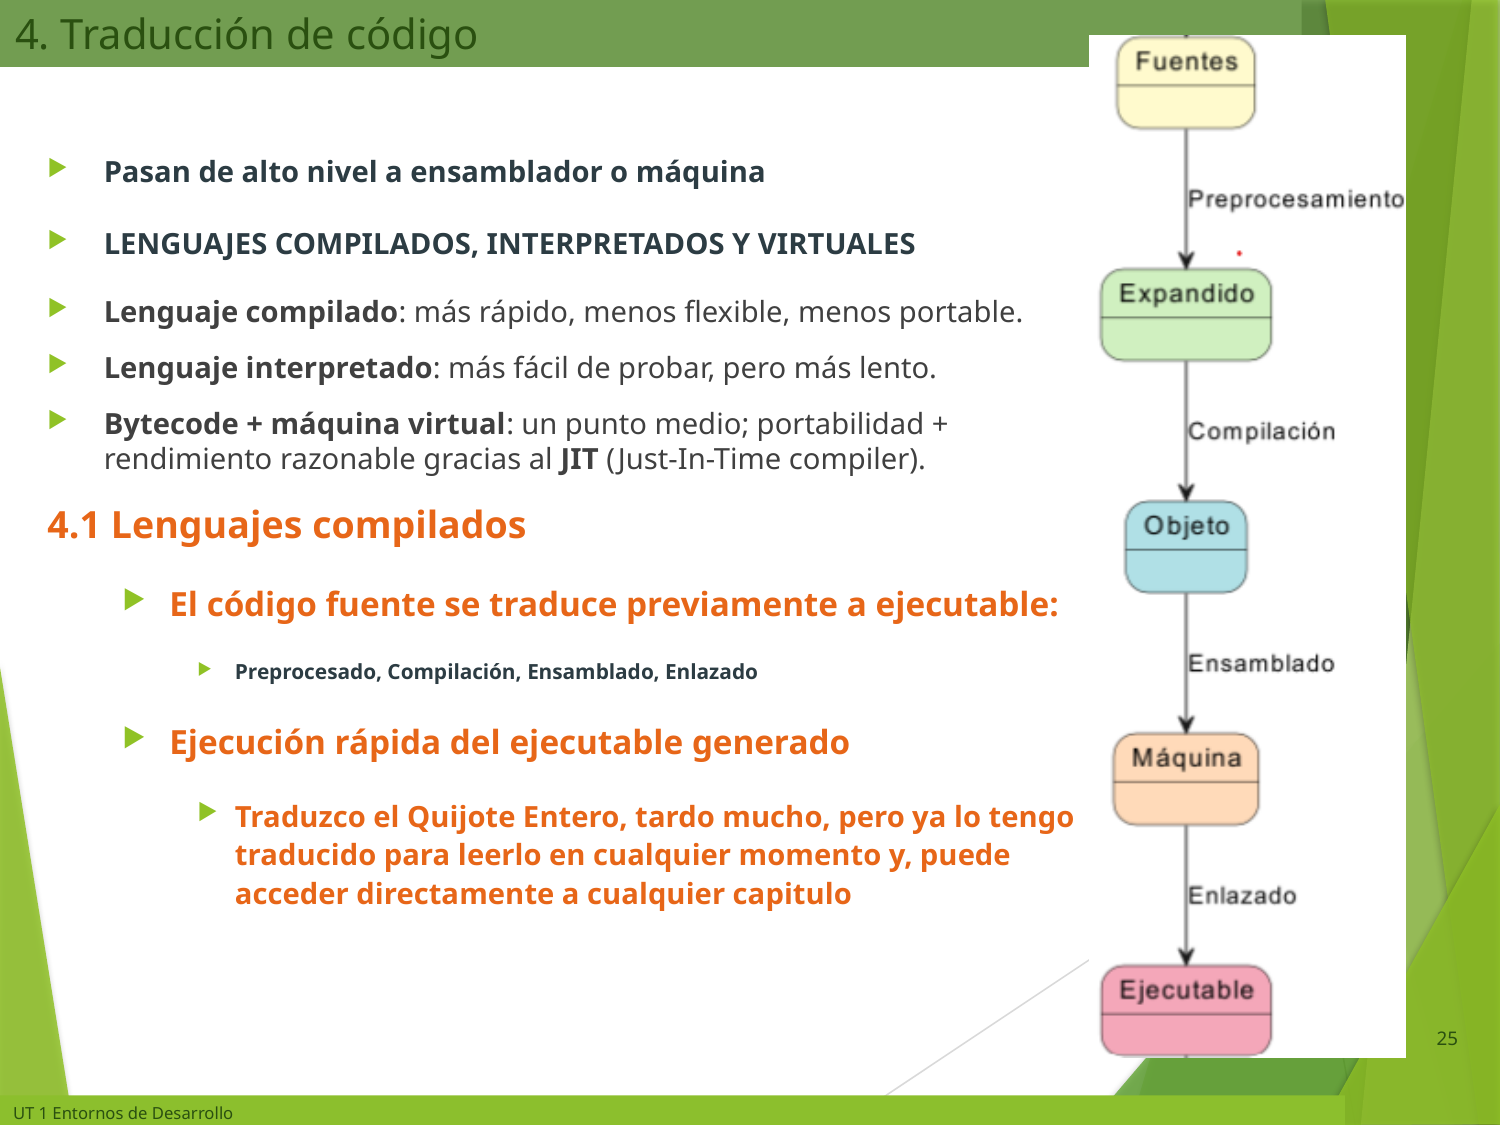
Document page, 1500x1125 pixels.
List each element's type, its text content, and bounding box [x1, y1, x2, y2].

title 4. Traducción de código [0, 0, 1302, 67]
picture [1089, 34, 1407, 1059]
text_box Pasan de alto nivel a ensamblador o máquina LENGUAJES COMPILADOS, INTERPRETADOS Y VIRTUALES Lenguaje compilado: más rápido, menos flexible, menos portable. Lenguaje interpretado: más fácil de probar, pero más lento. Bytecode + máquina virtual: un punto medio; portabilidad + rendimiento razonable gracias al JIT (Just-In-Time compiler). 4.1 Lenguajes compilados El código fuente se traduce previamente a ejecutable: Preprocesado, Compilación, Ensamblado, Enlazado Ejecución rápida del ejecutable generado Traduzco el Quijote Entero, tardo mucho, pero ya lo tengo traducido para leerlo en cualquier momento y, puede acceder directamente a cualquier capitulo [32, 142, 1084, 1010]
slide_number 25 [1389, 1009, 1474, 1070]
